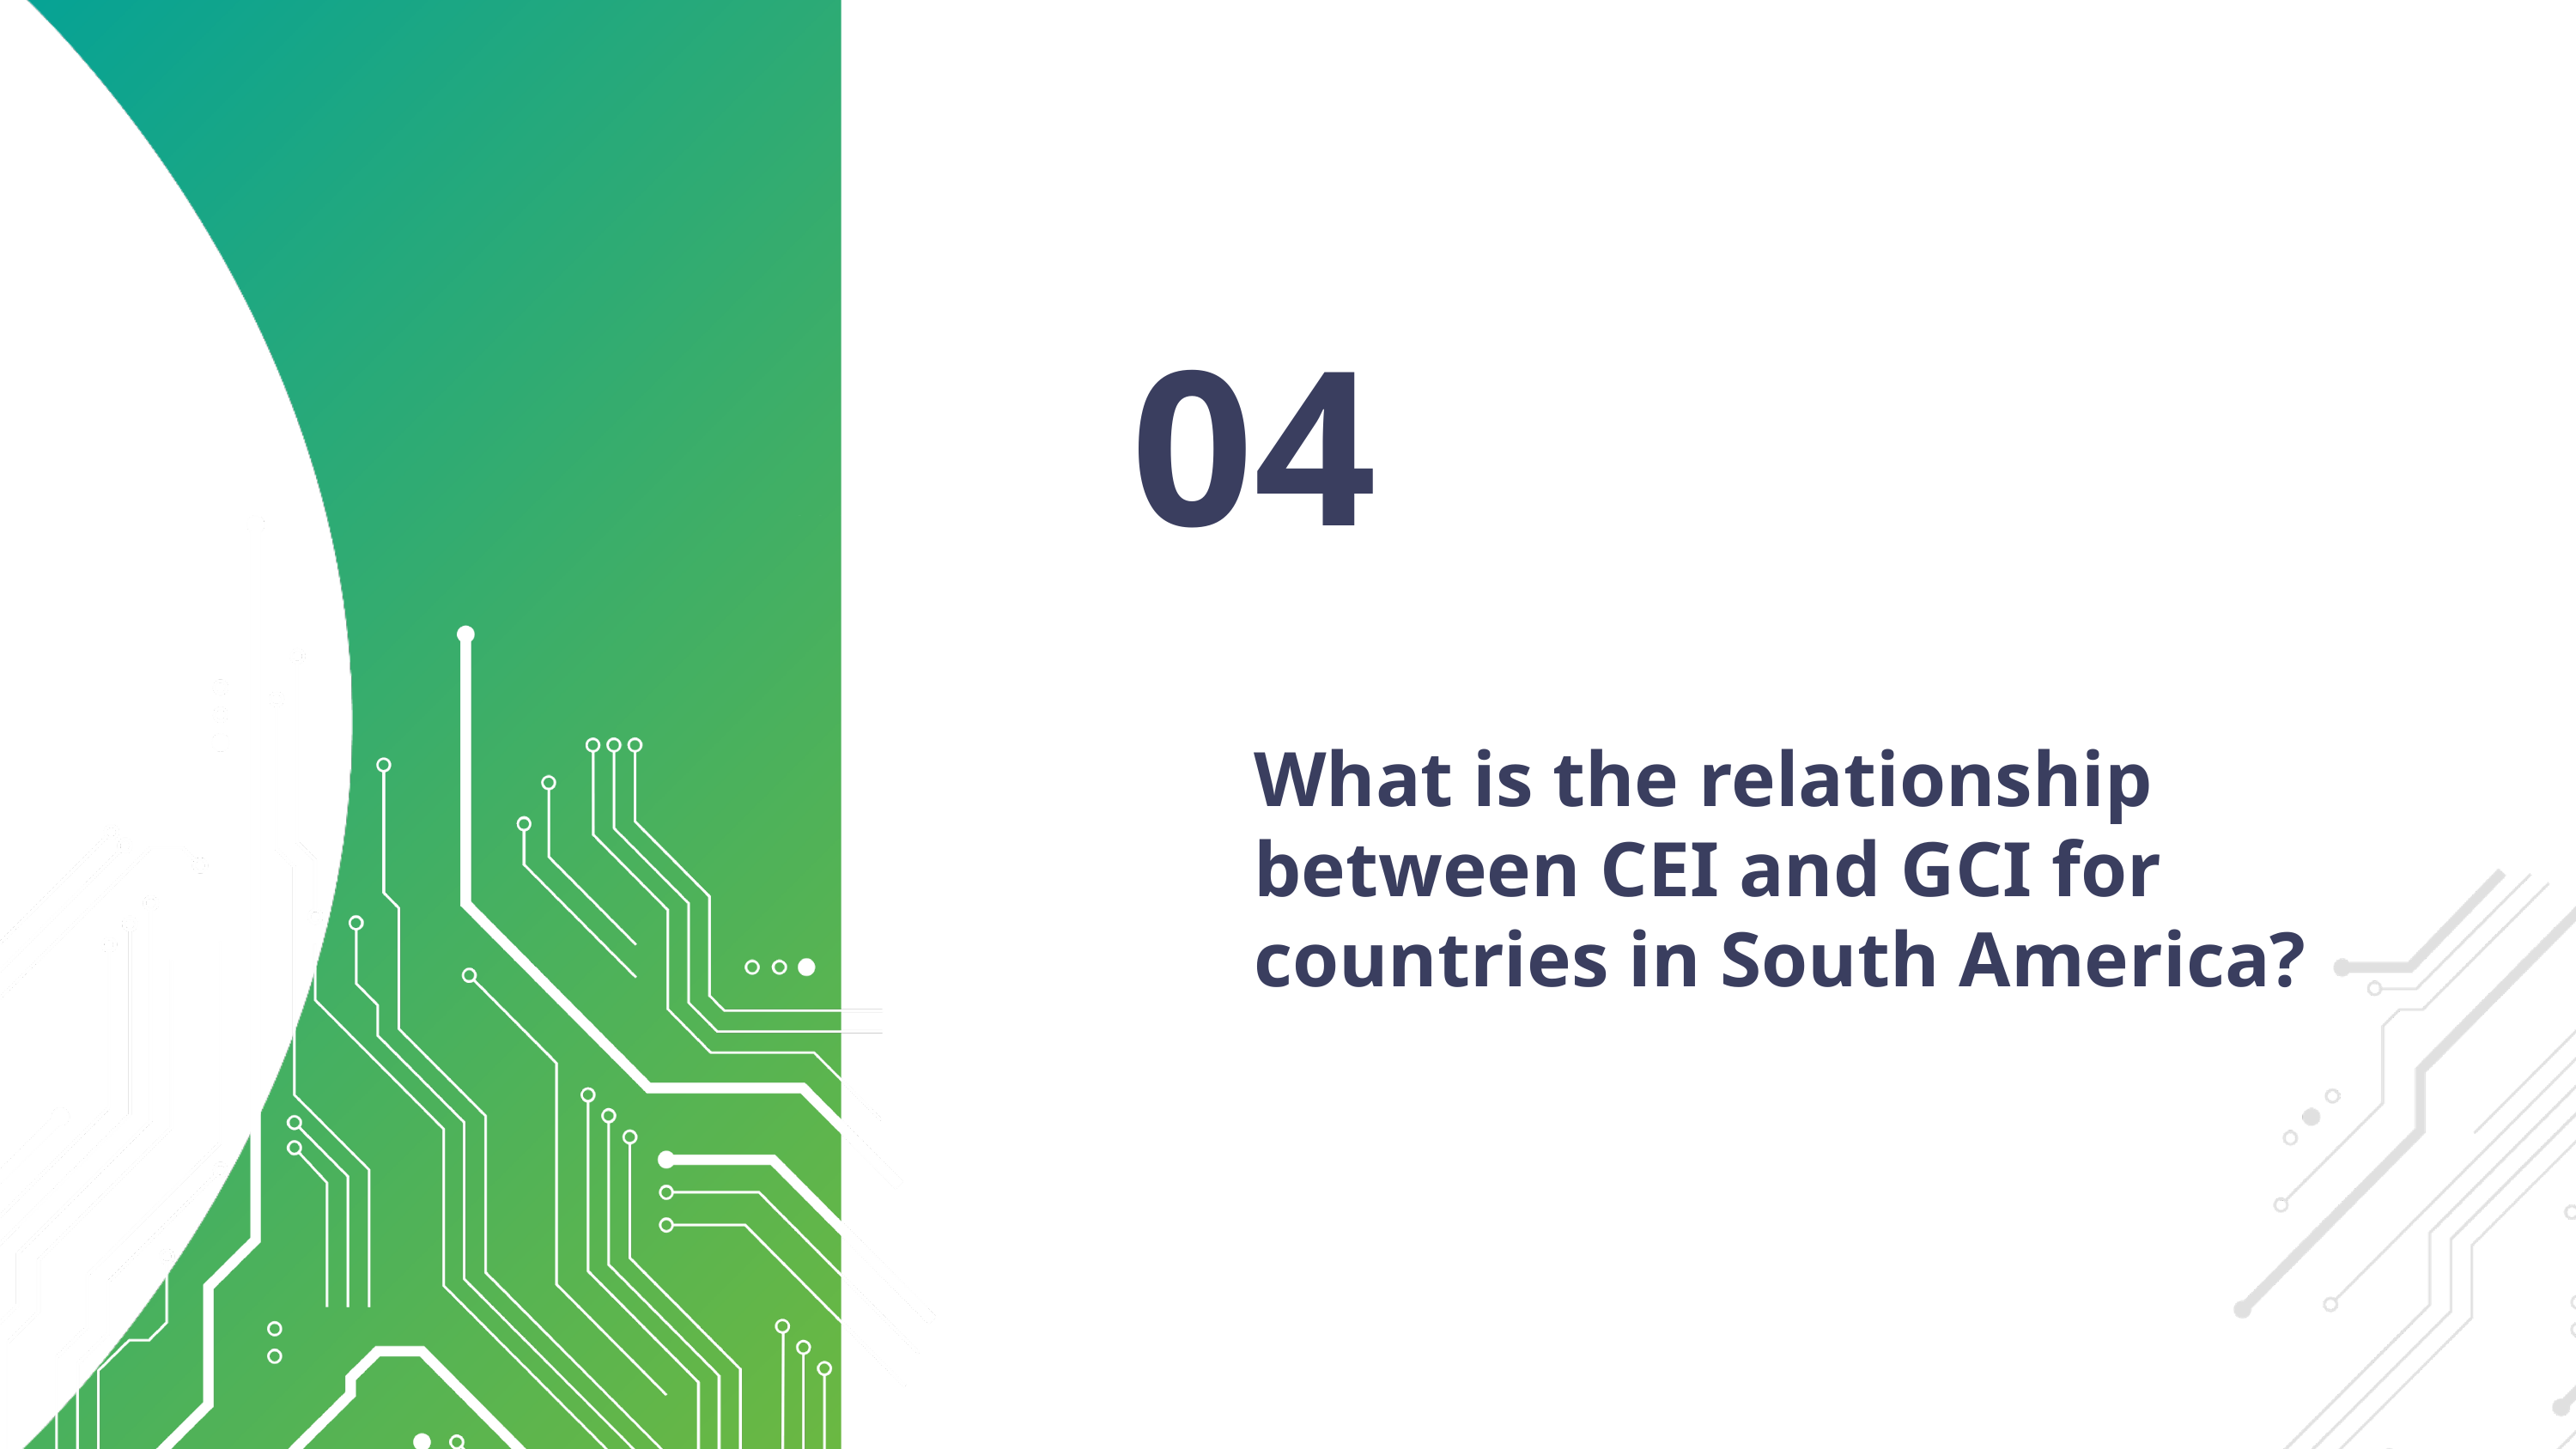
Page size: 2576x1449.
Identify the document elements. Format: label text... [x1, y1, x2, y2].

text_box What is the relationship between CEI and GCI for countries in South America? [1254, 731, 2449, 1002]
text_box 04 [1080, 311, 1427, 569]
text_box [1959, 813, 2576, 1449]
text_box [0, 0, 841, 515]
text_box [0, 515, 936, 1449]
